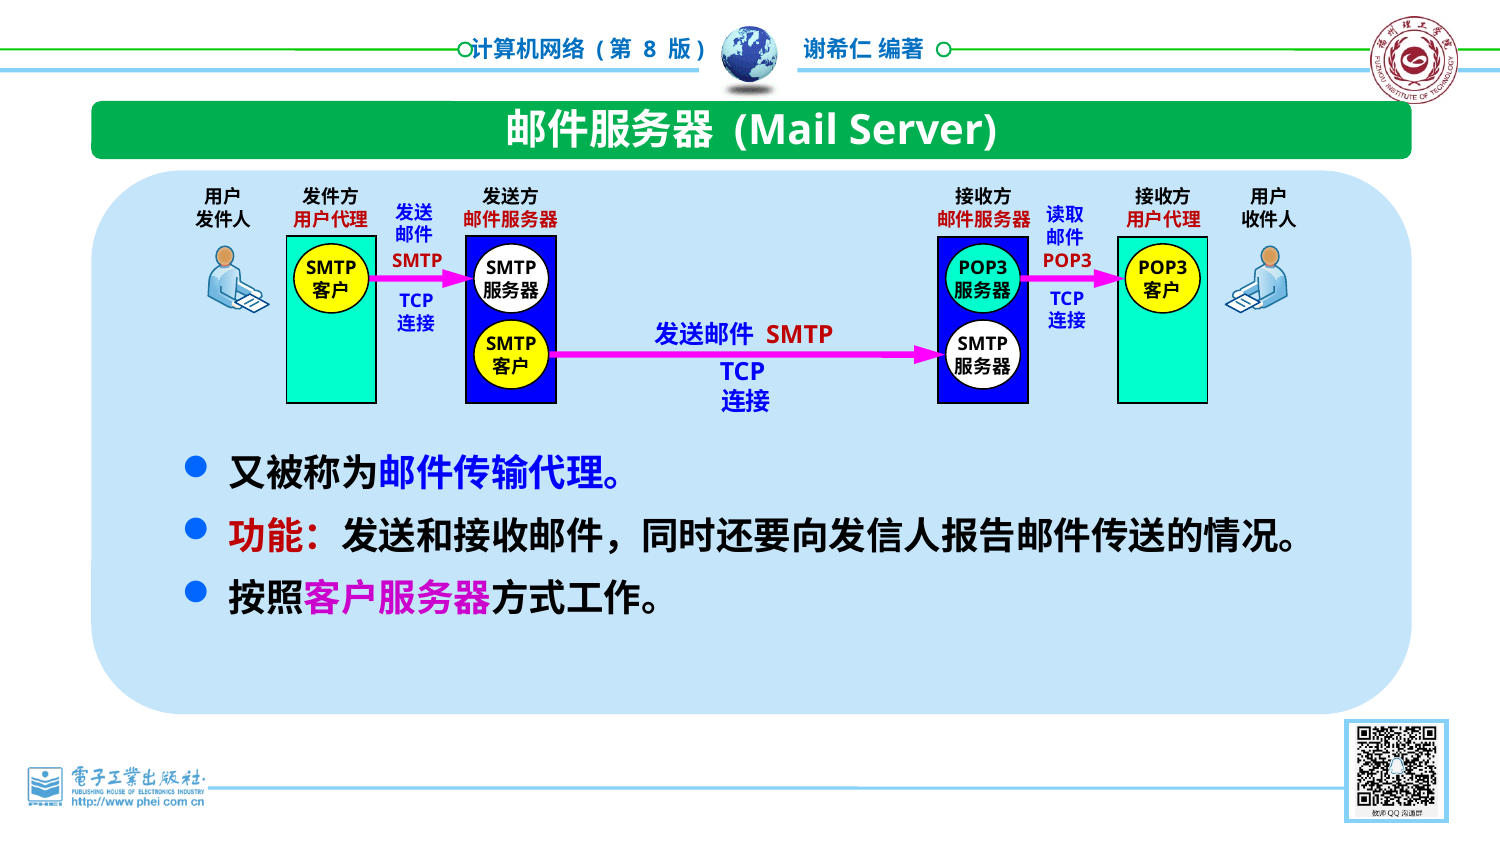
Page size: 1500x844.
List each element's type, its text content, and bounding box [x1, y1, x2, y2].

text_box POP3 服务器 [945, 243, 1021, 313]
text_box [89, 168, 1414, 717]
text_box SMTP 服务器 [945, 319, 1021, 389]
picture [23, 764, 208, 809]
text_box 发送 邮件 [380, 193, 449, 253]
text_box [91, 100, 490, 160]
picture [719, 24, 779, 95]
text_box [1219, 240, 1293, 324]
text_box [466, 238, 557, 403]
text_box TCP 连接 [705, 347, 787, 423]
text_box SMTP 客户 [293, 243, 369, 313]
text_box TCP 连接 [382, 281, 451, 342]
picture [1355, 724, 1438, 817]
text_box 接收方 邮件服务器 [922, 177, 1046, 238]
text_box SMTP 服务器 [473, 243, 549, 313]
text_box [938, 237, 1028, 403]
text_box [787, 348, 946, 361]
text_box 发件方 用户代理 [278, 177, 384, 238]
text_box POP3 客户 [1125, 243, 1201, 313]
text_box TCP 连接 [1033, 279, 1101, 339]
text_box 用户 收件人 [1226, 177, 1313, 238]
picture [1370, 16, 1458, 104]
text_box POP3 [1028, 241, 1107, 278]
text_box 邮件服务器 (Mail Server) [490, 95, 1013, 161]
text_box 接收方 用户代理 [1111, 177, 1216, 238]
text_box SMTP 客户 [473, 319, 549, 389]
text_box [1117, 238, 1208, 403]
text_box [1013, 101, 1412, 160]
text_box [202, 240, 275, 324]
text_box [286, 238, 377, 403]
text_box SMTP [377, 241, 458, 279]
text_box 又被称为邮件传输代理。 功能：发送和接收邮件，同时还要向发信人报告邮件传送的情况。 按照客户服务器方式工作。 [167, 424, 1374, 627]
text_box 用户 发件人 [180, 177, 267, 238]
text_box 读取 邮件 [1031, 195, 1099, 256]
text_box [453, 273, 473, 285]
text_box 发送方 邮件服务器 [448, 177, 573, 238]
text_box [1020, 272, 1126, 285]
text_box 发送邮件 SMTP [639, 311, 849, 354]
